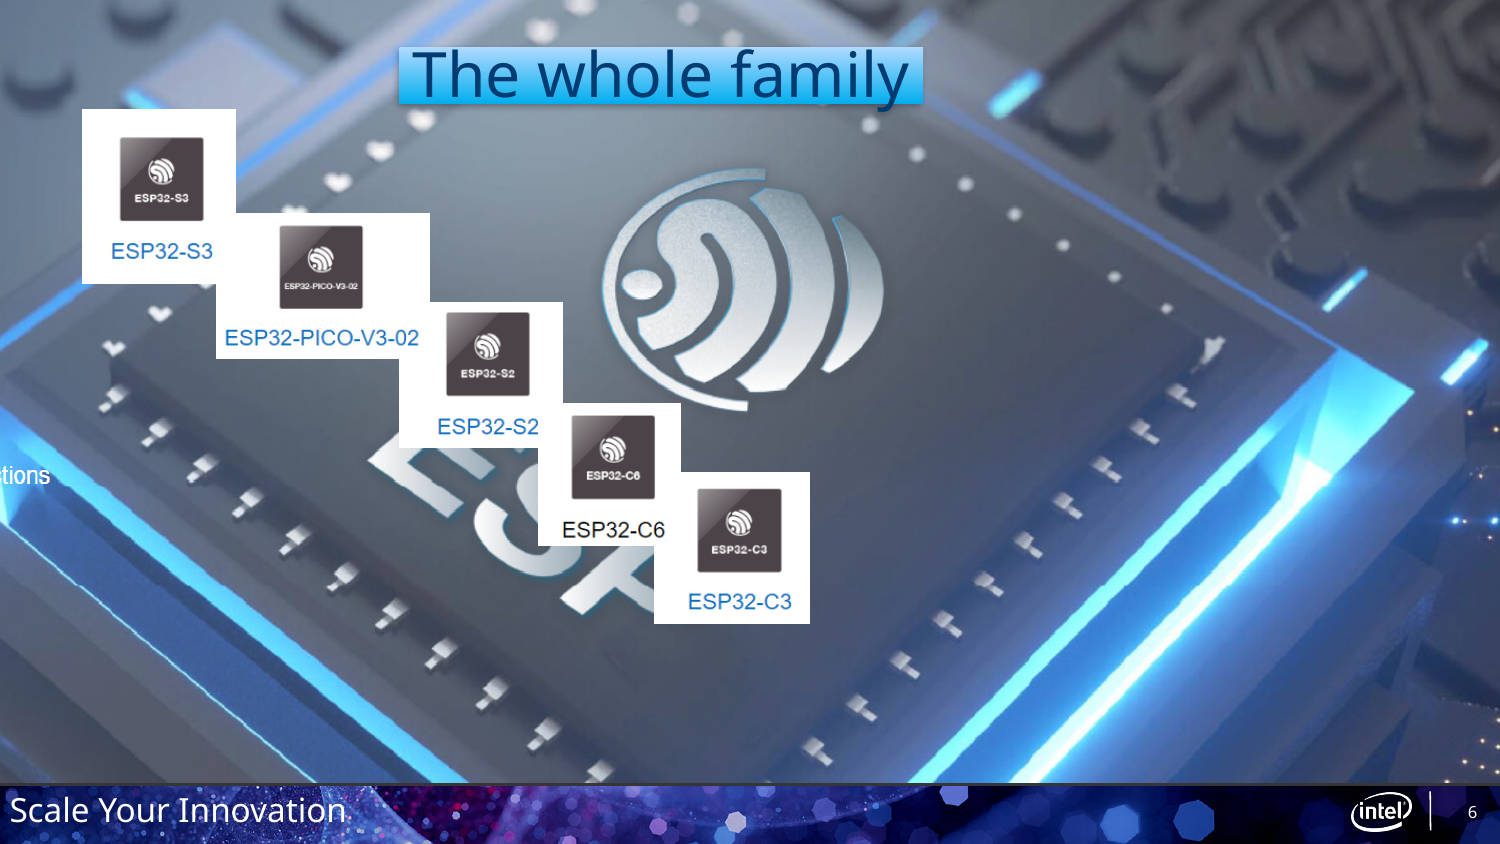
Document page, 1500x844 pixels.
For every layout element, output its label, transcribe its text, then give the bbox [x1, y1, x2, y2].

slide_number 6 [1127, 793, 1478, 837]
picture [0, 0, 1500, 844]
